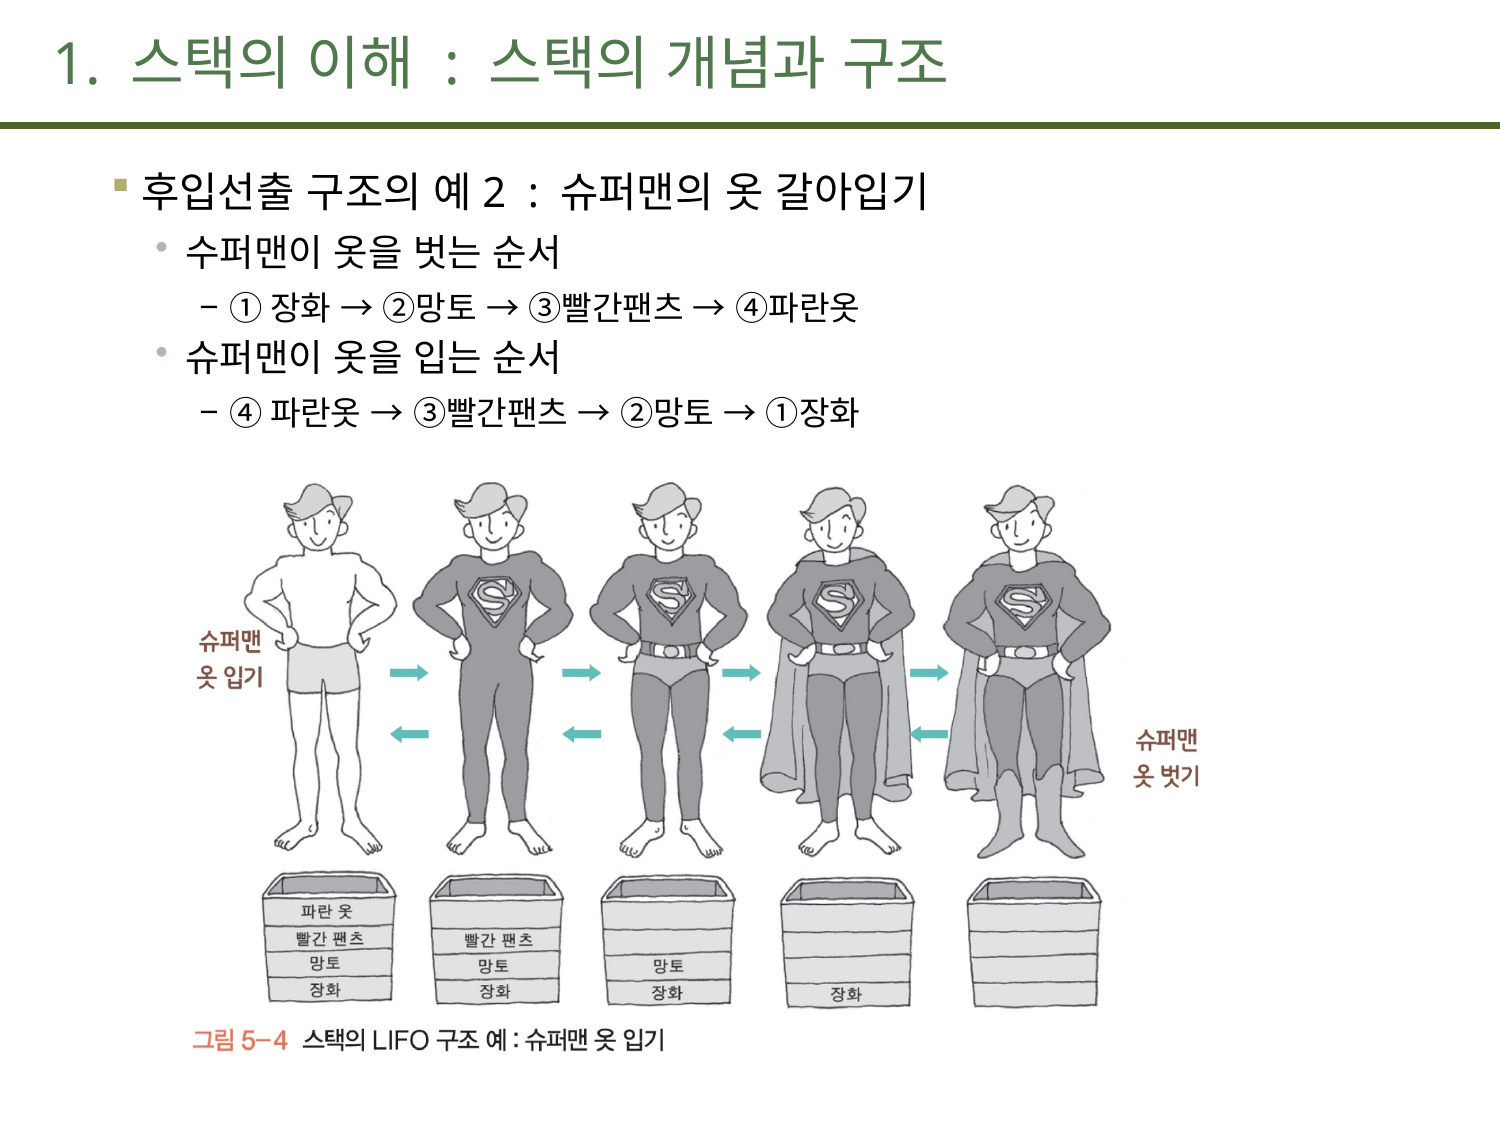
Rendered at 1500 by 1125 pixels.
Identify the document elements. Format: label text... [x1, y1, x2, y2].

picture [177, 474, 1209, 1064]
title 1. 스택의 이해 : 스택의 개념과 구조 [37, 13, 1278, 109]
list 후입선출 구조의 예2 : 슈퍼맨의 옷 갈아입기 수퍼맨이 옷을 벗는 순서 ①장화 → ②망토 → ③빨간팬츠 → ④파란옷 슈퍼맨이 옷을 입는 순서 ④파란옷 → ③빨간팬츠 → ②망토 → ①장화 [37, 152, 1463, 1091]
